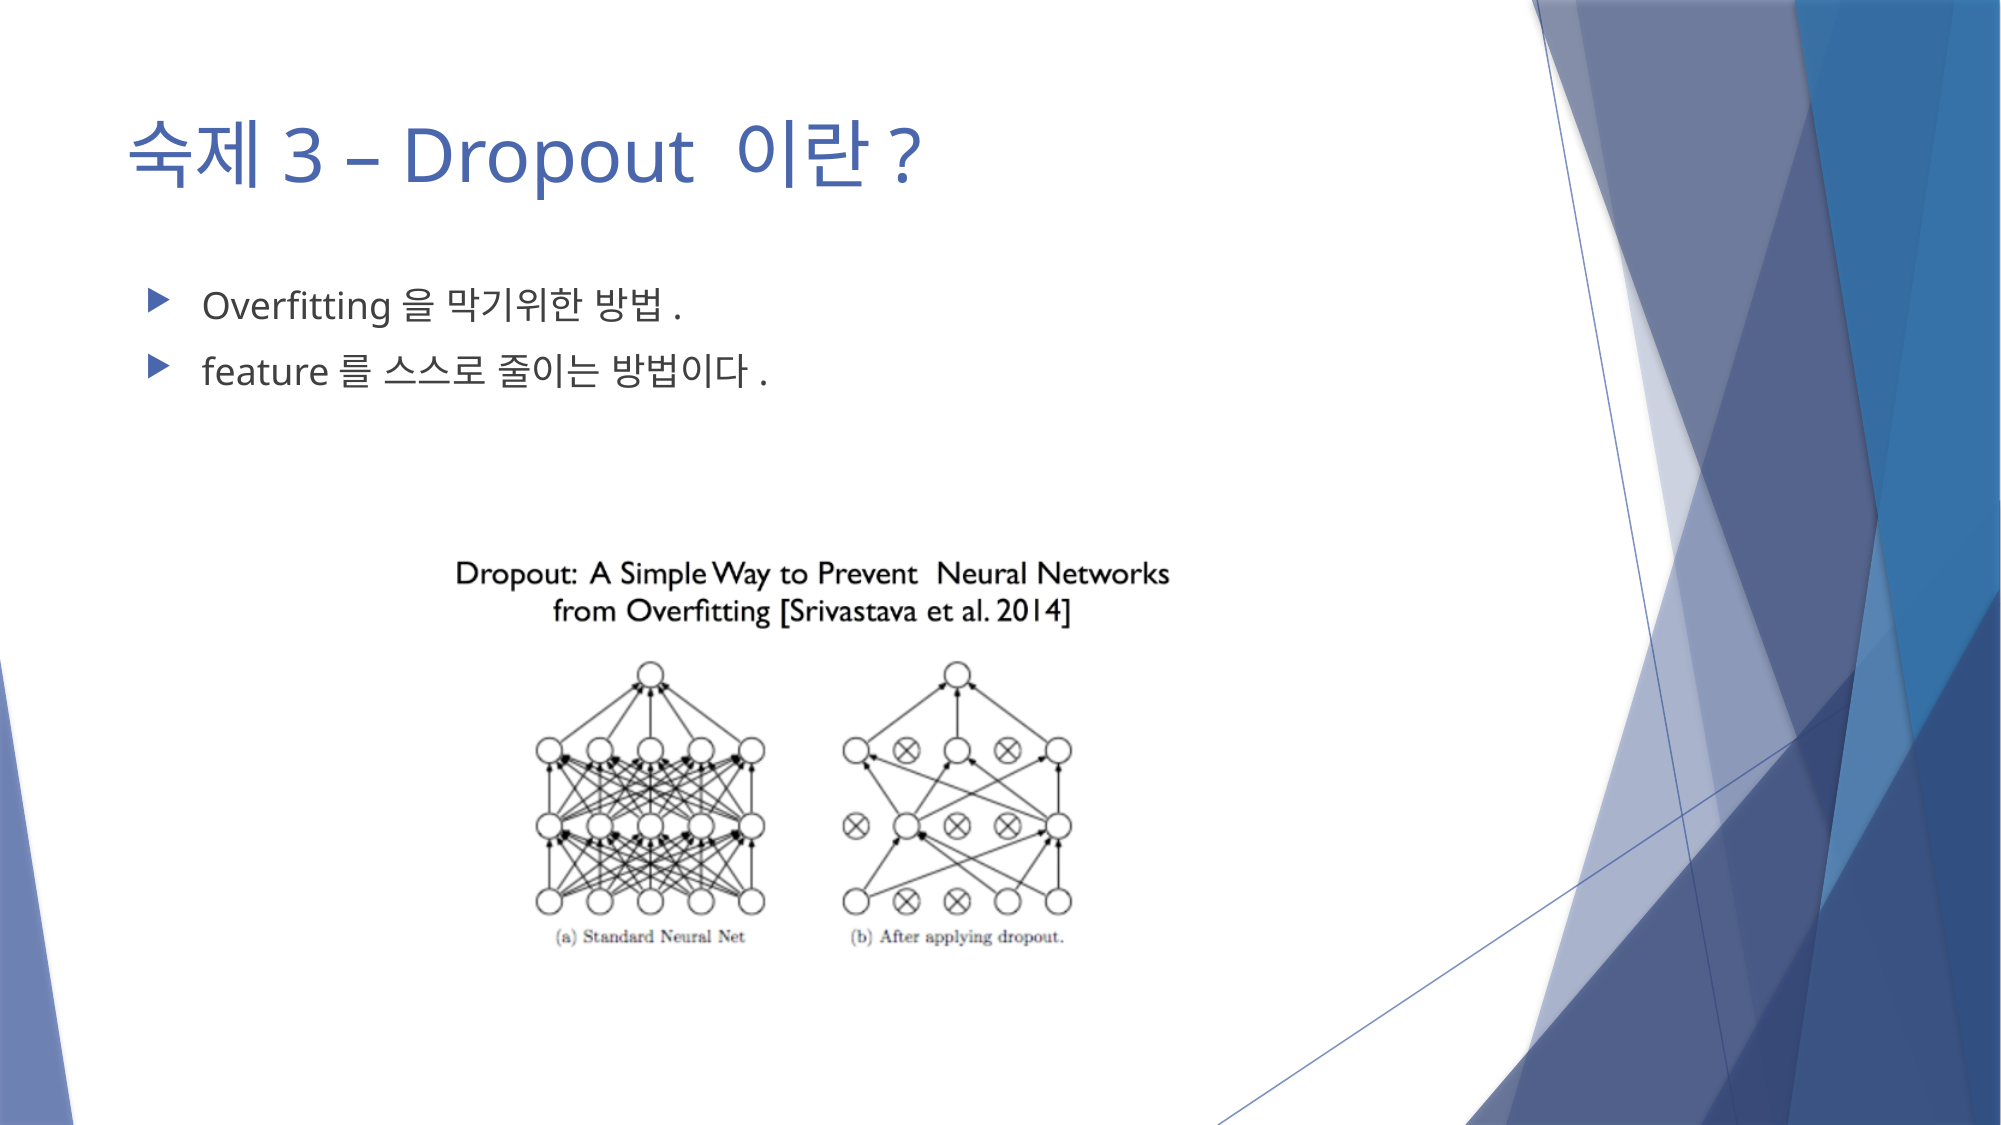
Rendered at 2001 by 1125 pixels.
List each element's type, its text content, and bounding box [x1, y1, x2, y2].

picture [431, 538, 1201, 960]
list Overfitting을 막기위한 방법. feature를 스스로 줄이는 방법이다. [130, 274, 1596, 912]
title 숙제3 – Dropout 이란? [111, 99, 1522, 317]
